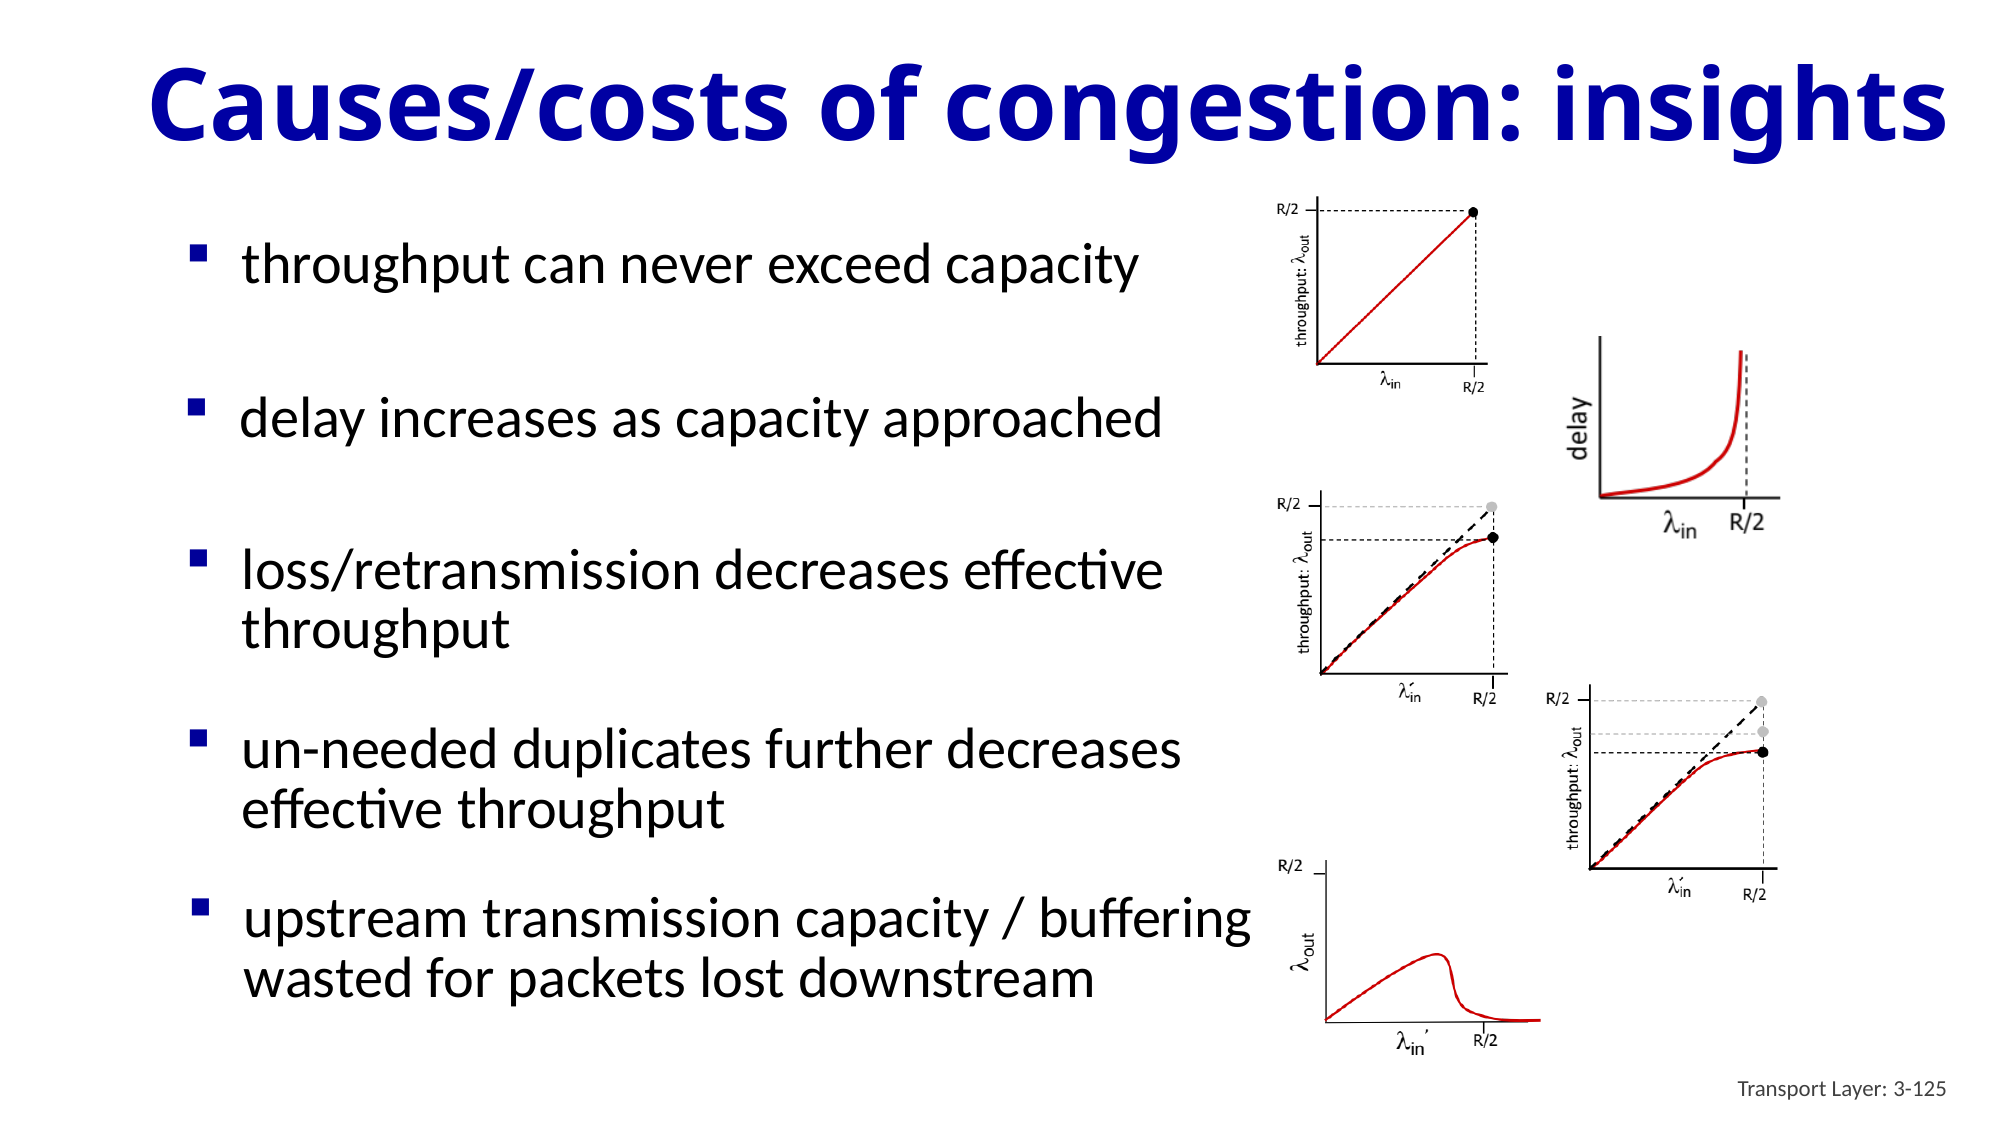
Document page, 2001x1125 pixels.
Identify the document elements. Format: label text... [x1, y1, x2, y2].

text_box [170, 489, 1533, 727]
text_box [172, 924, 1555, 1070]
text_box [170, 683, 1804, 924]
slide_number Transport Layer: 3-125 [1512, 1056, 1963, 1117]
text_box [170, 195, 1518, 414]
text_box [168, 336, 1823, 556]
title Causes/costs of congestion: insights [131, 34, 2000, 181]
